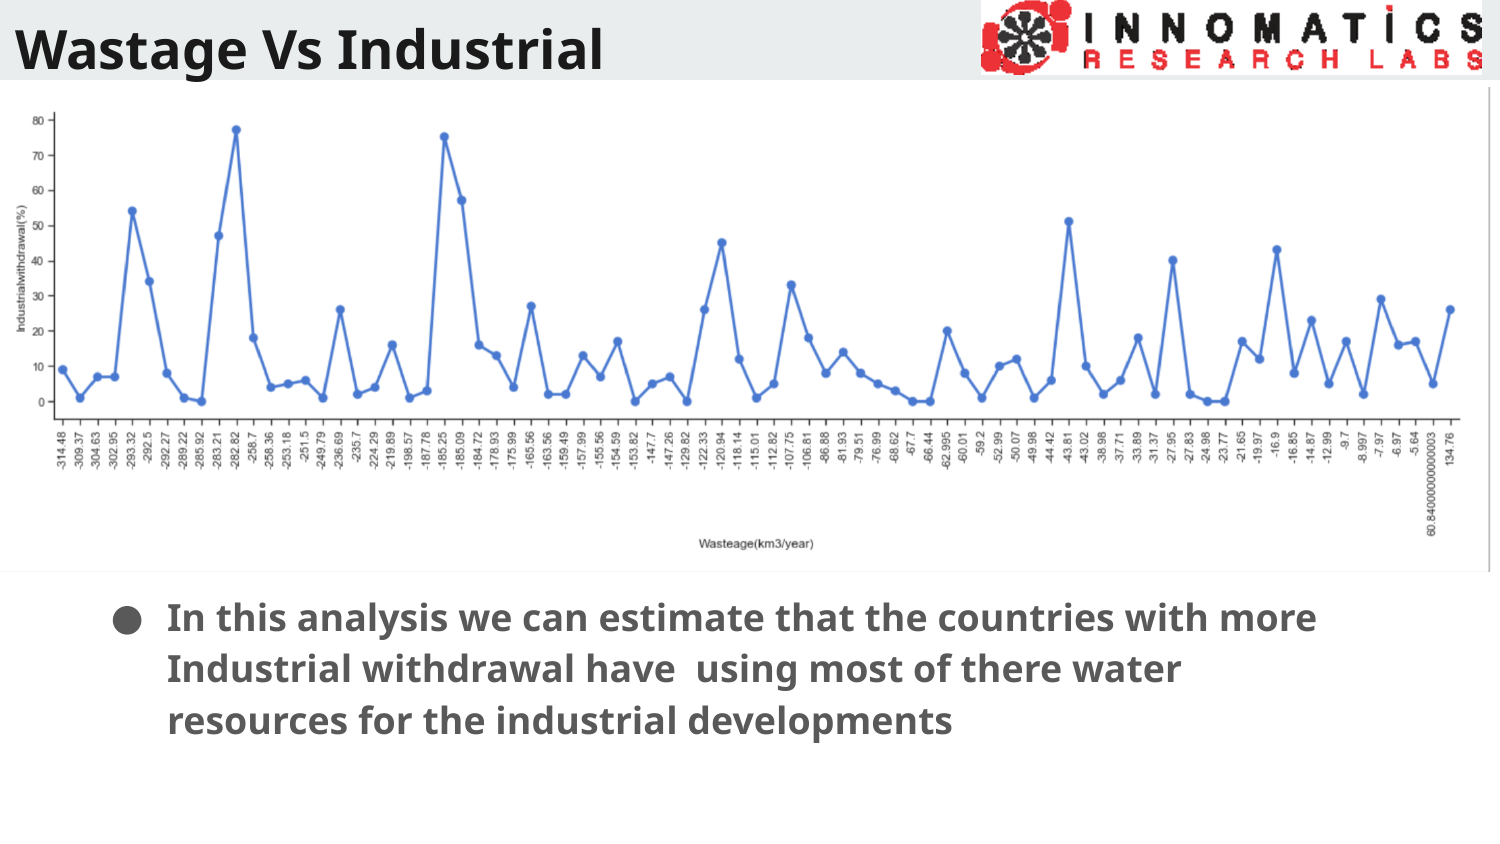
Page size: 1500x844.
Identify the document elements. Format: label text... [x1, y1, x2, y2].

picture [0, 87, 1493, 572]
list In this analysis we can estimate that the countries with more Industrial withdrawal have using most of there water resources for the industrial developments [77, 580, 1339, 801]
picture [980, 0, 1482, 76]
title Wastage Vs Industrial [0, 0, 1262, 86]
